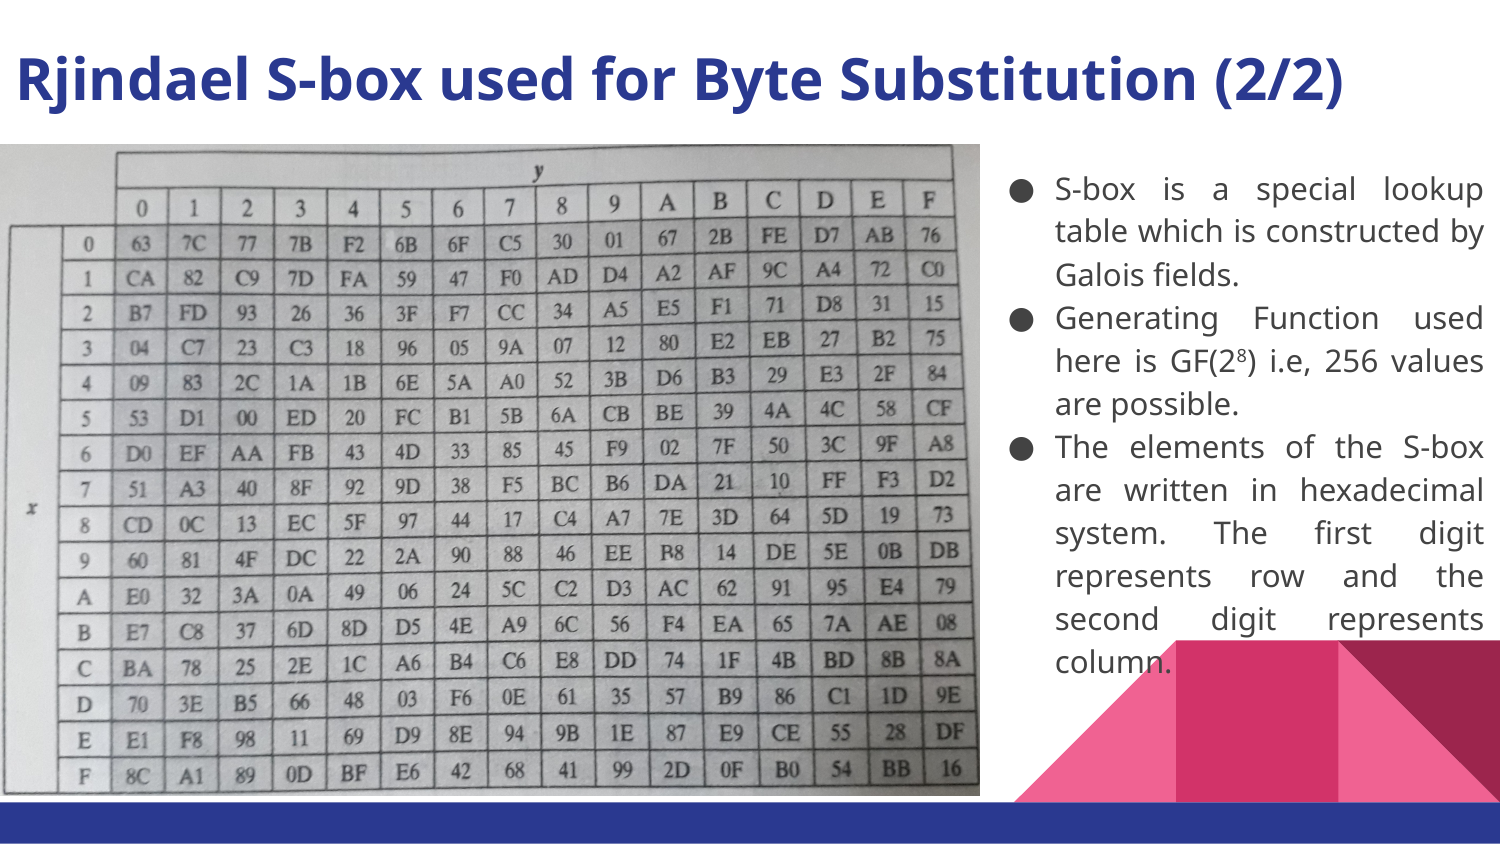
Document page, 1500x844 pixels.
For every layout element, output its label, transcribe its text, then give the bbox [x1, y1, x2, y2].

list S-box is a special lookup table which is constructed by Galois fields. Generating Function used here is GF(28) i.e, 256 values are possible. The elements of the S-box are written in hexadecimal system. The first digit represents row and the second digit represents column. [982, 148, 1500, 643]
picture [0, 144, 980, 796]
title Rjindael S-box used for Byte Substitution (2/2) [0, 27, 1500, 127]
